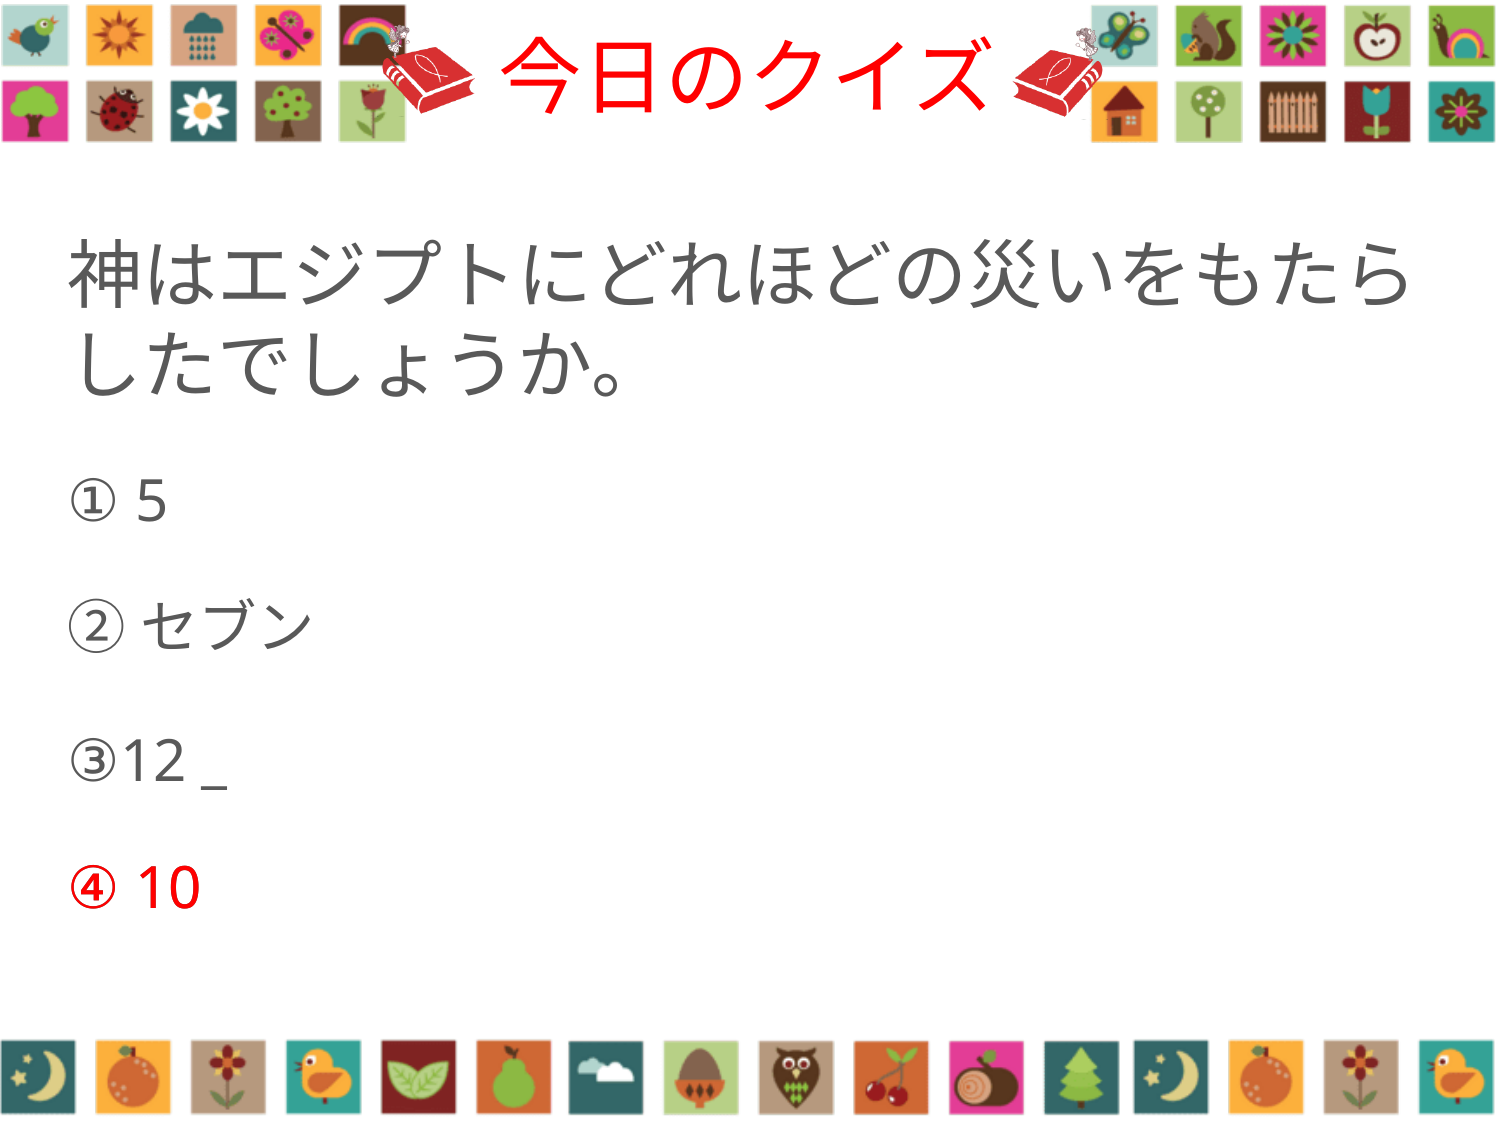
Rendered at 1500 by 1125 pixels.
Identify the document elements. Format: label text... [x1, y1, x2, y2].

picture [981, 3, 1500, 150]
text_box ③12 _ [53, 716, 1483, 801]
text_box ① 5 [53, 456, 1436, 541]
text_box 今日のクイズ [425, 16, 1078, 131]
text_box 神はエジプトにどれほどの災いをもたらしたでしょうか。 [53, 219, 1436, 415]
picture [0, 3, 507, 150]
text_box ④ 10 [53, 842, 1483, 928]
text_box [0, 1028, 1500, 1118]
text_box ②セブン [53, 582, 1436, 668]
